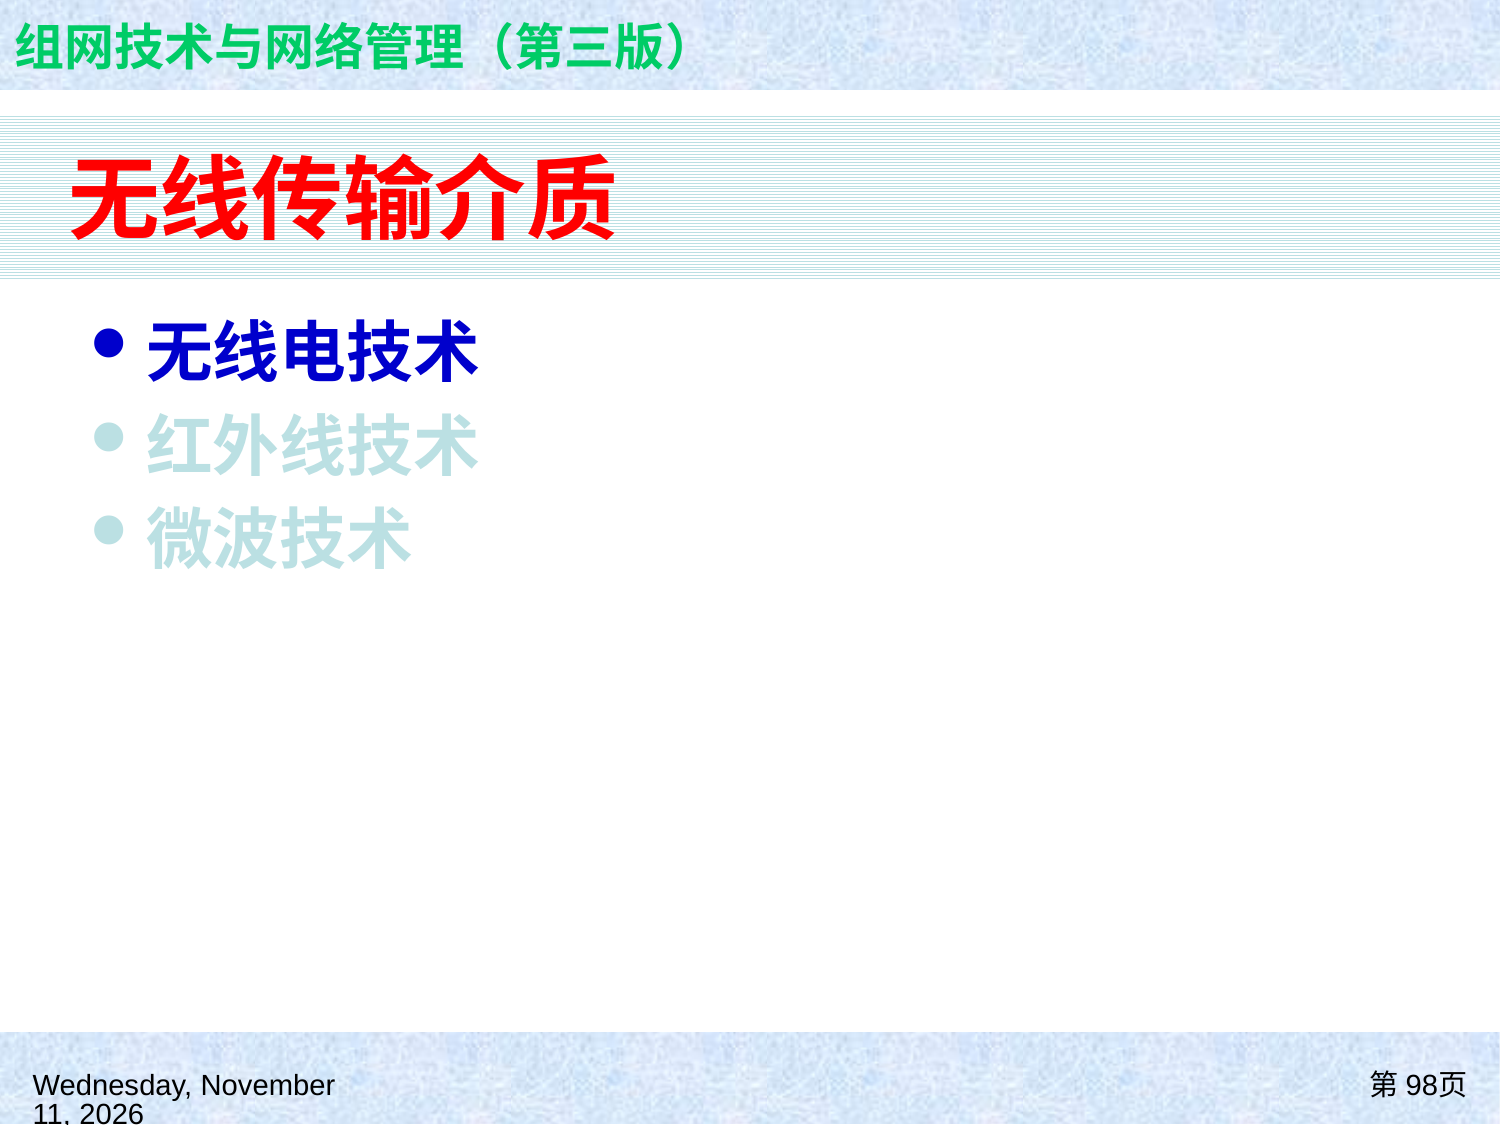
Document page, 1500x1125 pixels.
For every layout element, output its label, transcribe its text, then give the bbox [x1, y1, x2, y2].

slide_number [17, 1058, 368, 1106]
slide_number 第98页 [1132, 1058, 1483, 1115]
picture [0, 0, 1500, 90]
list 无线电技术 红外线技术 微波技术 [74, 302, 1426, 1006]
picture [0, 1032, 1500, 1124]
title 无线传输介质 [52, 124, 1404, 268]
